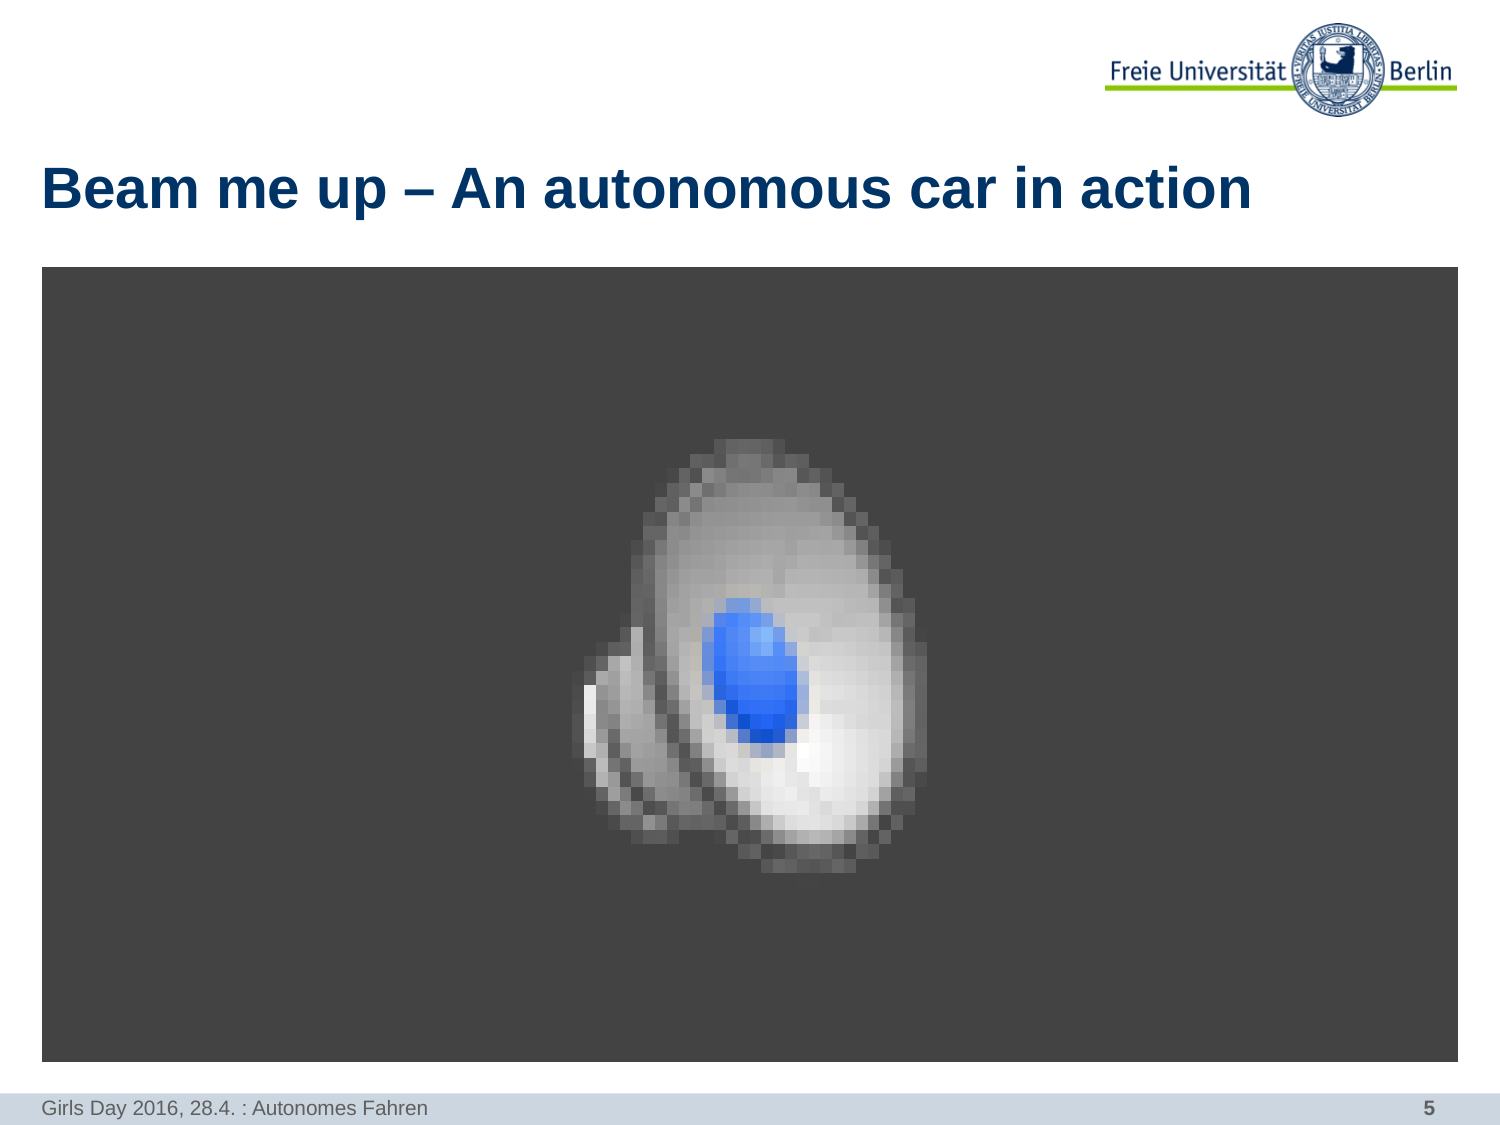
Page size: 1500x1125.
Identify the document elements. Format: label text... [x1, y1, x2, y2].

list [40, 265, 1460, 1063]
footer Girls Day 2016, 28.4. : Autonomes Fahren [40, 1087, 1022, 1125]
picture [1105, 23, 1457, 117]
title Beam me up – An autonomous car in action [40, 154, 1460, 226]
